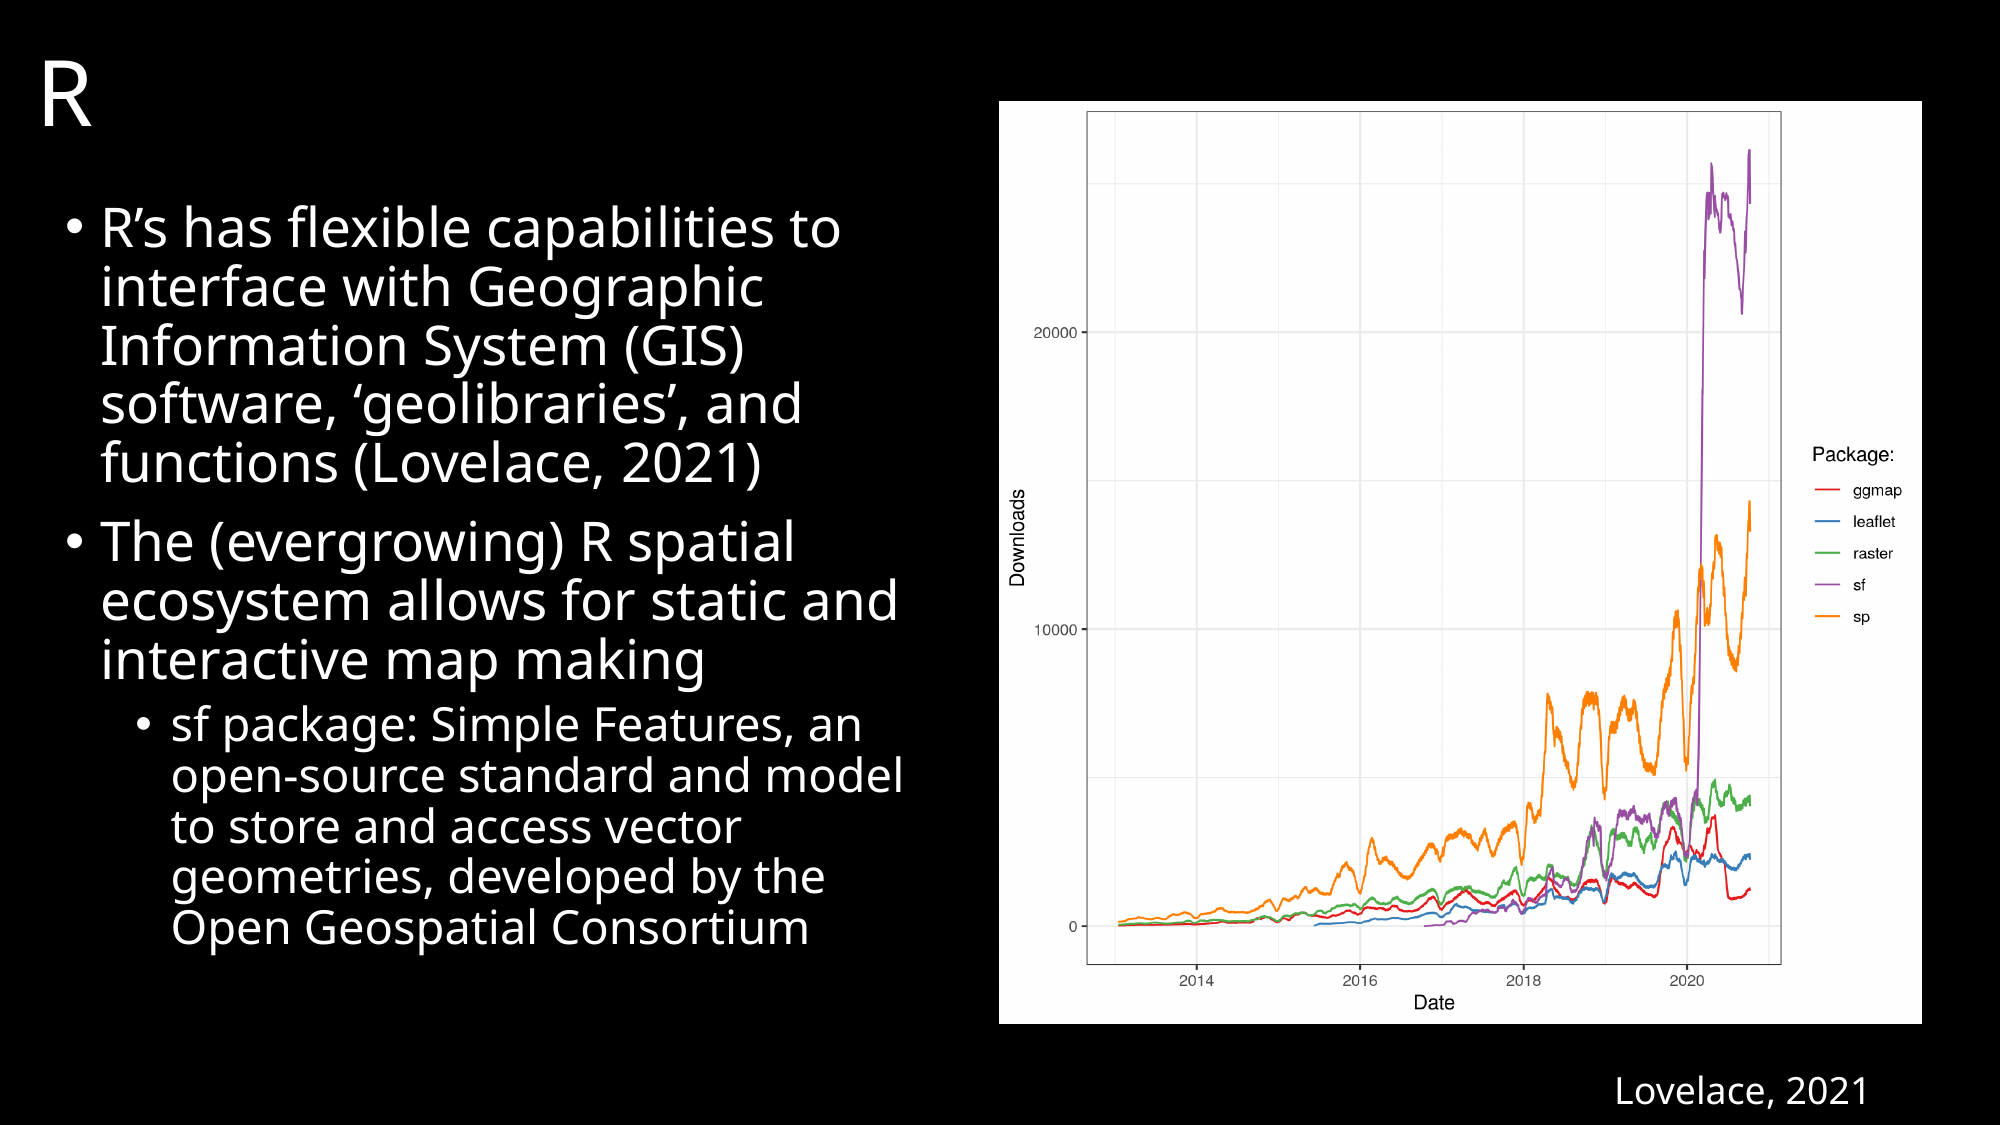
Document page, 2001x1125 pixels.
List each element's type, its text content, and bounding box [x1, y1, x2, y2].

list R’s has flexible capabilities to interface with Geographic Information System (GIS) software, ‘geolibraries’, and functions (Lovelace, 2021) The (evergrowing) R spatial ecosystem allows for static and interactive map making sf package: Simple Features, an open-source standard and model to store and access vector geometries, developed by the Open Geospatial Consortium [50, 192, 972, 967]
picture [999, 101, 1922, 1024]
text_box Lovelace, 2021 [1599, 1059, 2000, 1120]
title R [21, 40, 1522, 248]
